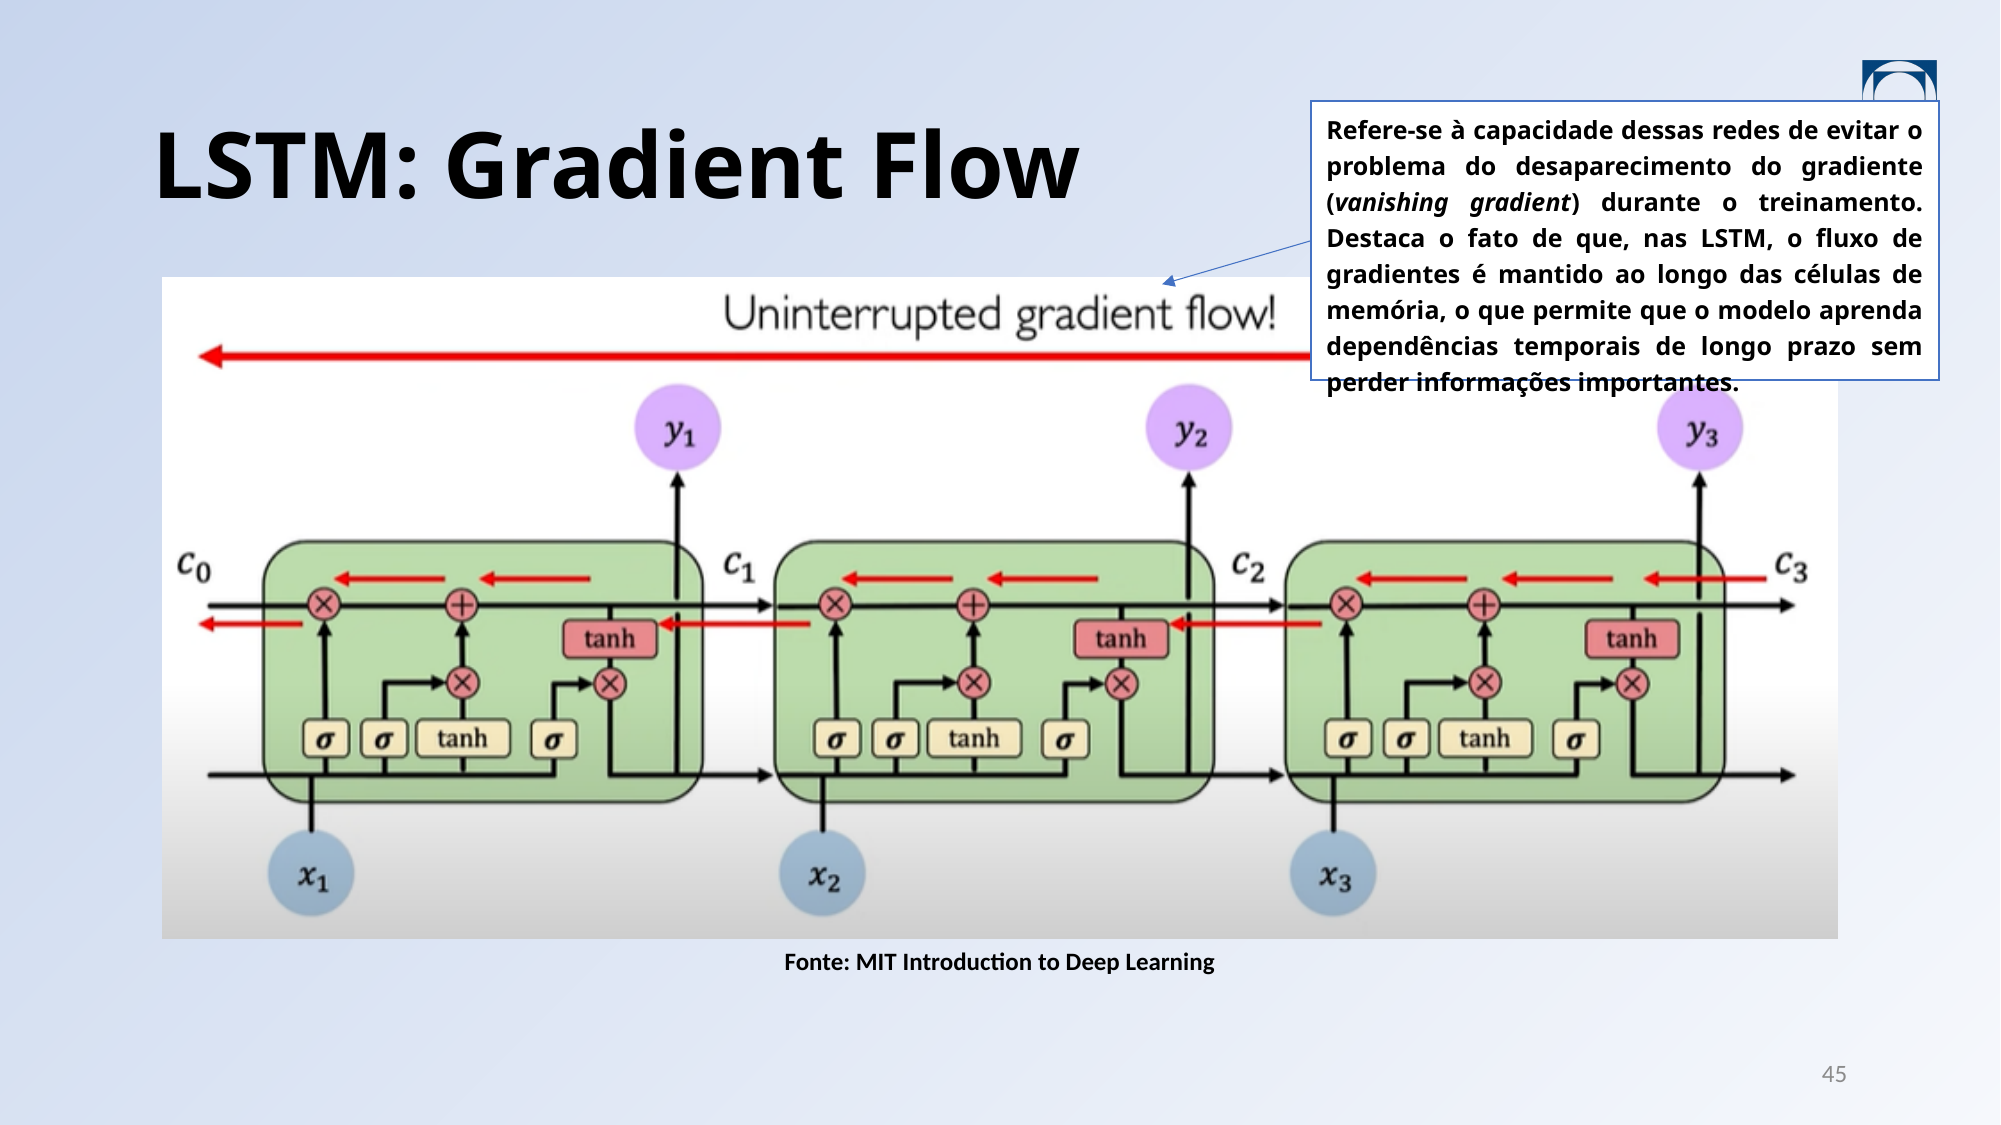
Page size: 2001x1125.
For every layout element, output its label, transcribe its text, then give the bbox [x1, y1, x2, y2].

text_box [1162, 101, 1939, 380]
picture [1862, 59, 1939, 101]
slide_number 45 [1412, 1042, 1863, 1103]
title LSTM: Gradient Flow [137, 59, 1862, 278]
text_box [162, 277, 1838, 984]
